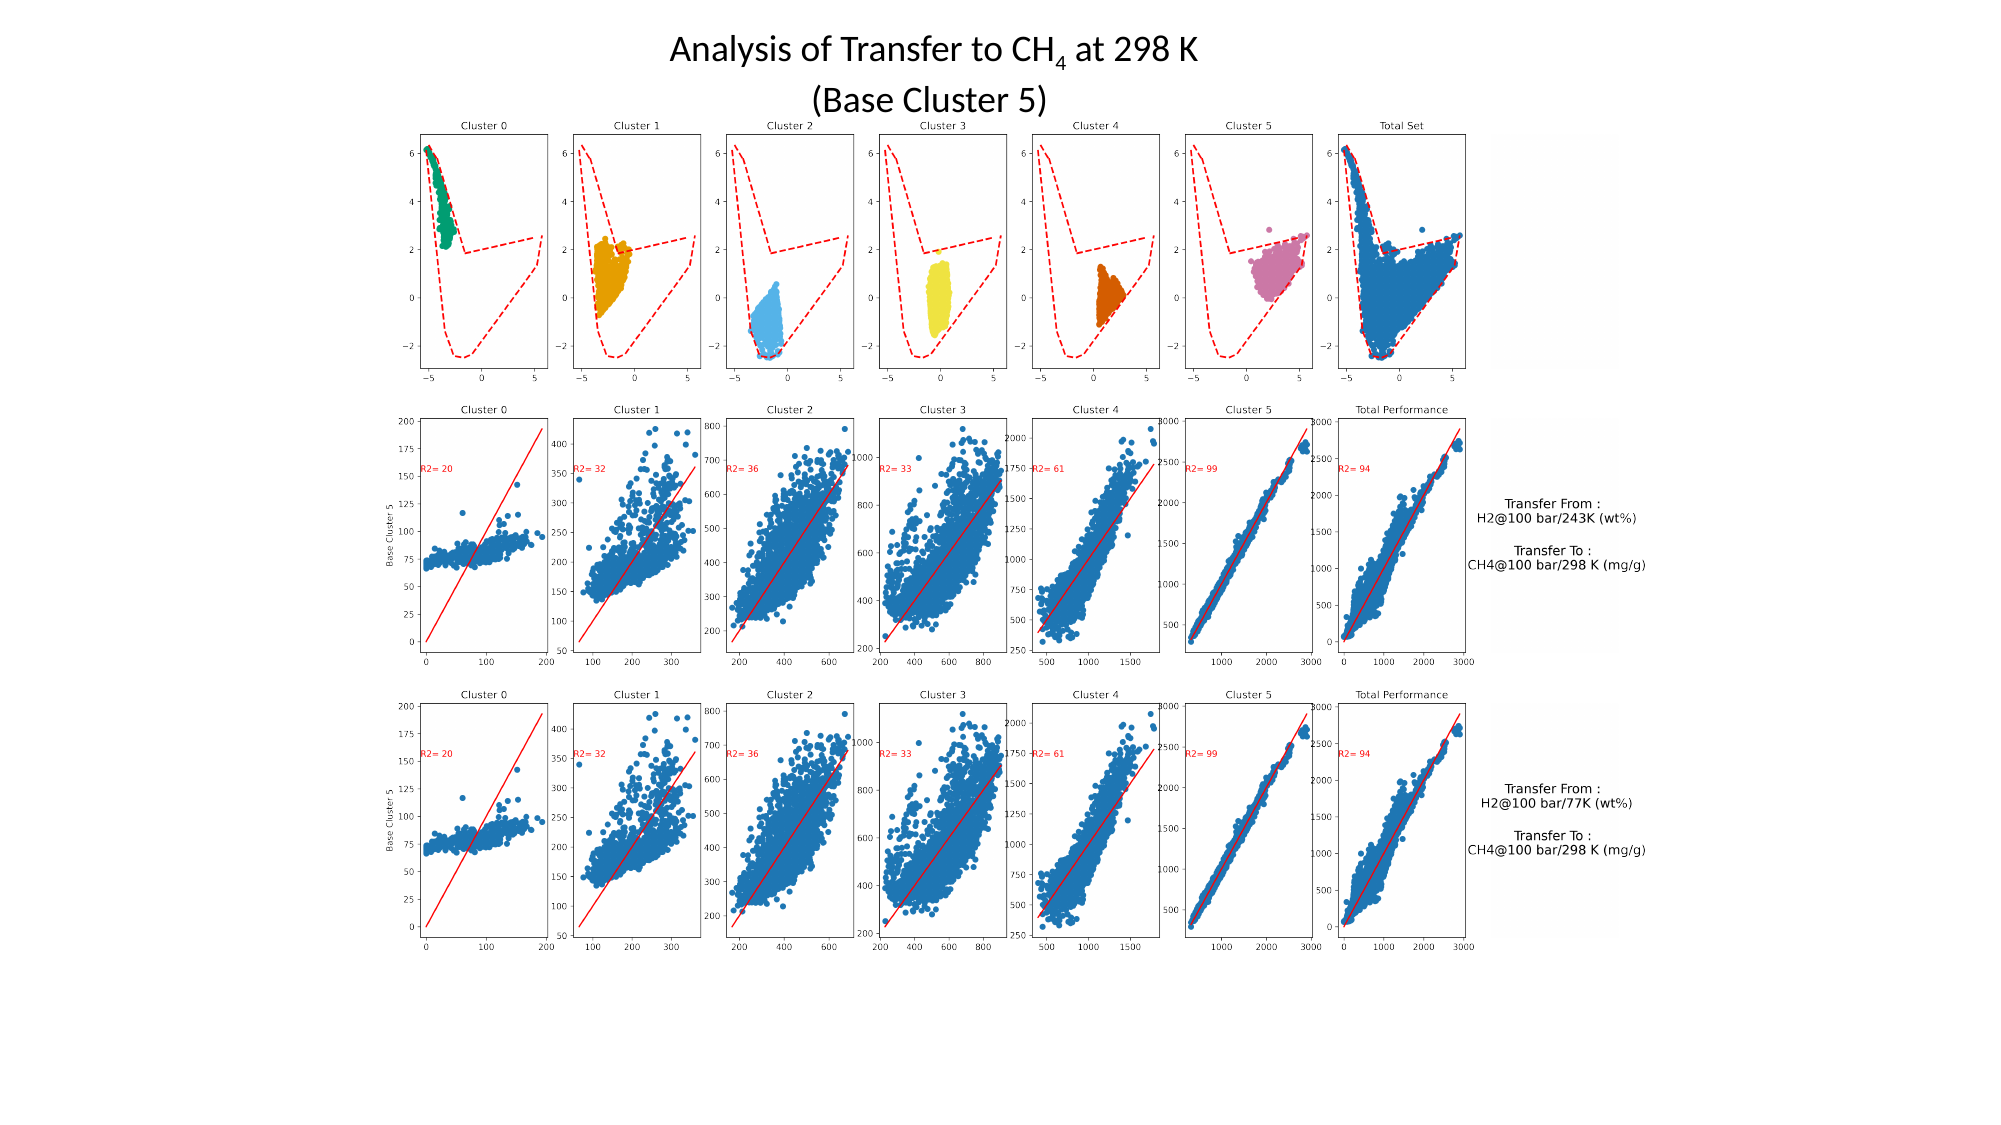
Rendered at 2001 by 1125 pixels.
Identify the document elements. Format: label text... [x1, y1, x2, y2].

picture [227, 97, 1773, 976]
text_box Analysis of Transfer to CH4 at 298 K (Base Cluster 5) [654, 16, 1214, 97]
